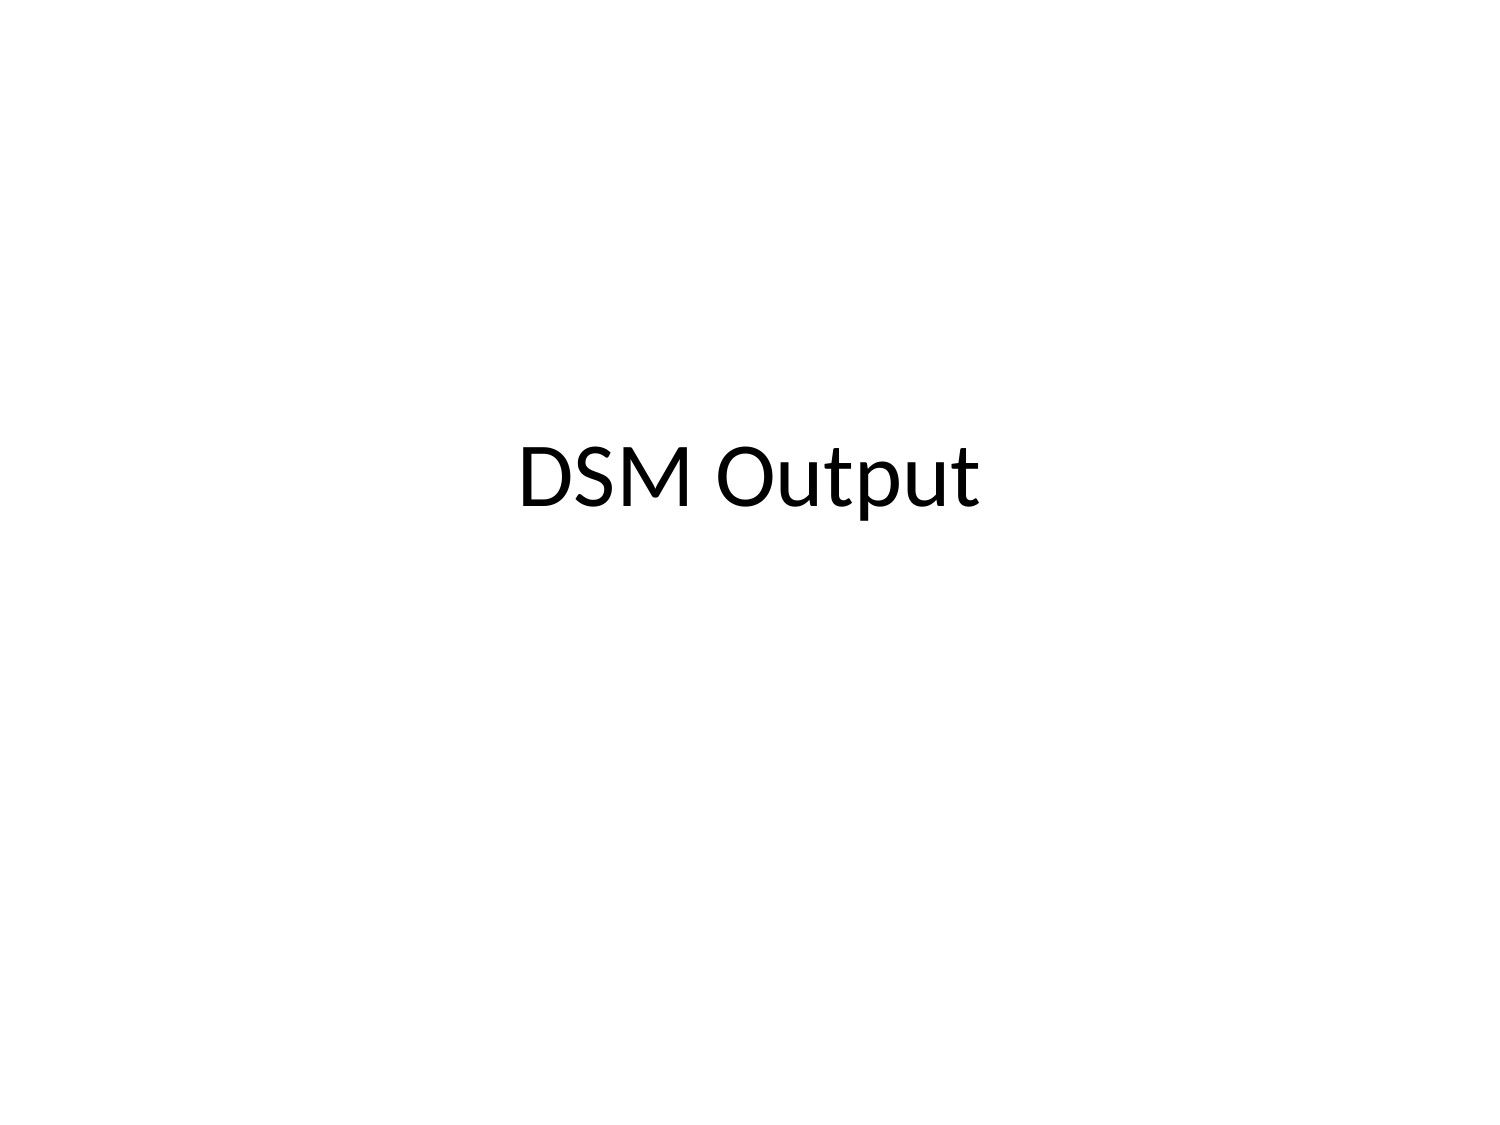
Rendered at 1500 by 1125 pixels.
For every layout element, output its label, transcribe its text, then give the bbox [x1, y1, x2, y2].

title DSM Output [112, 349, 1388, 591]
